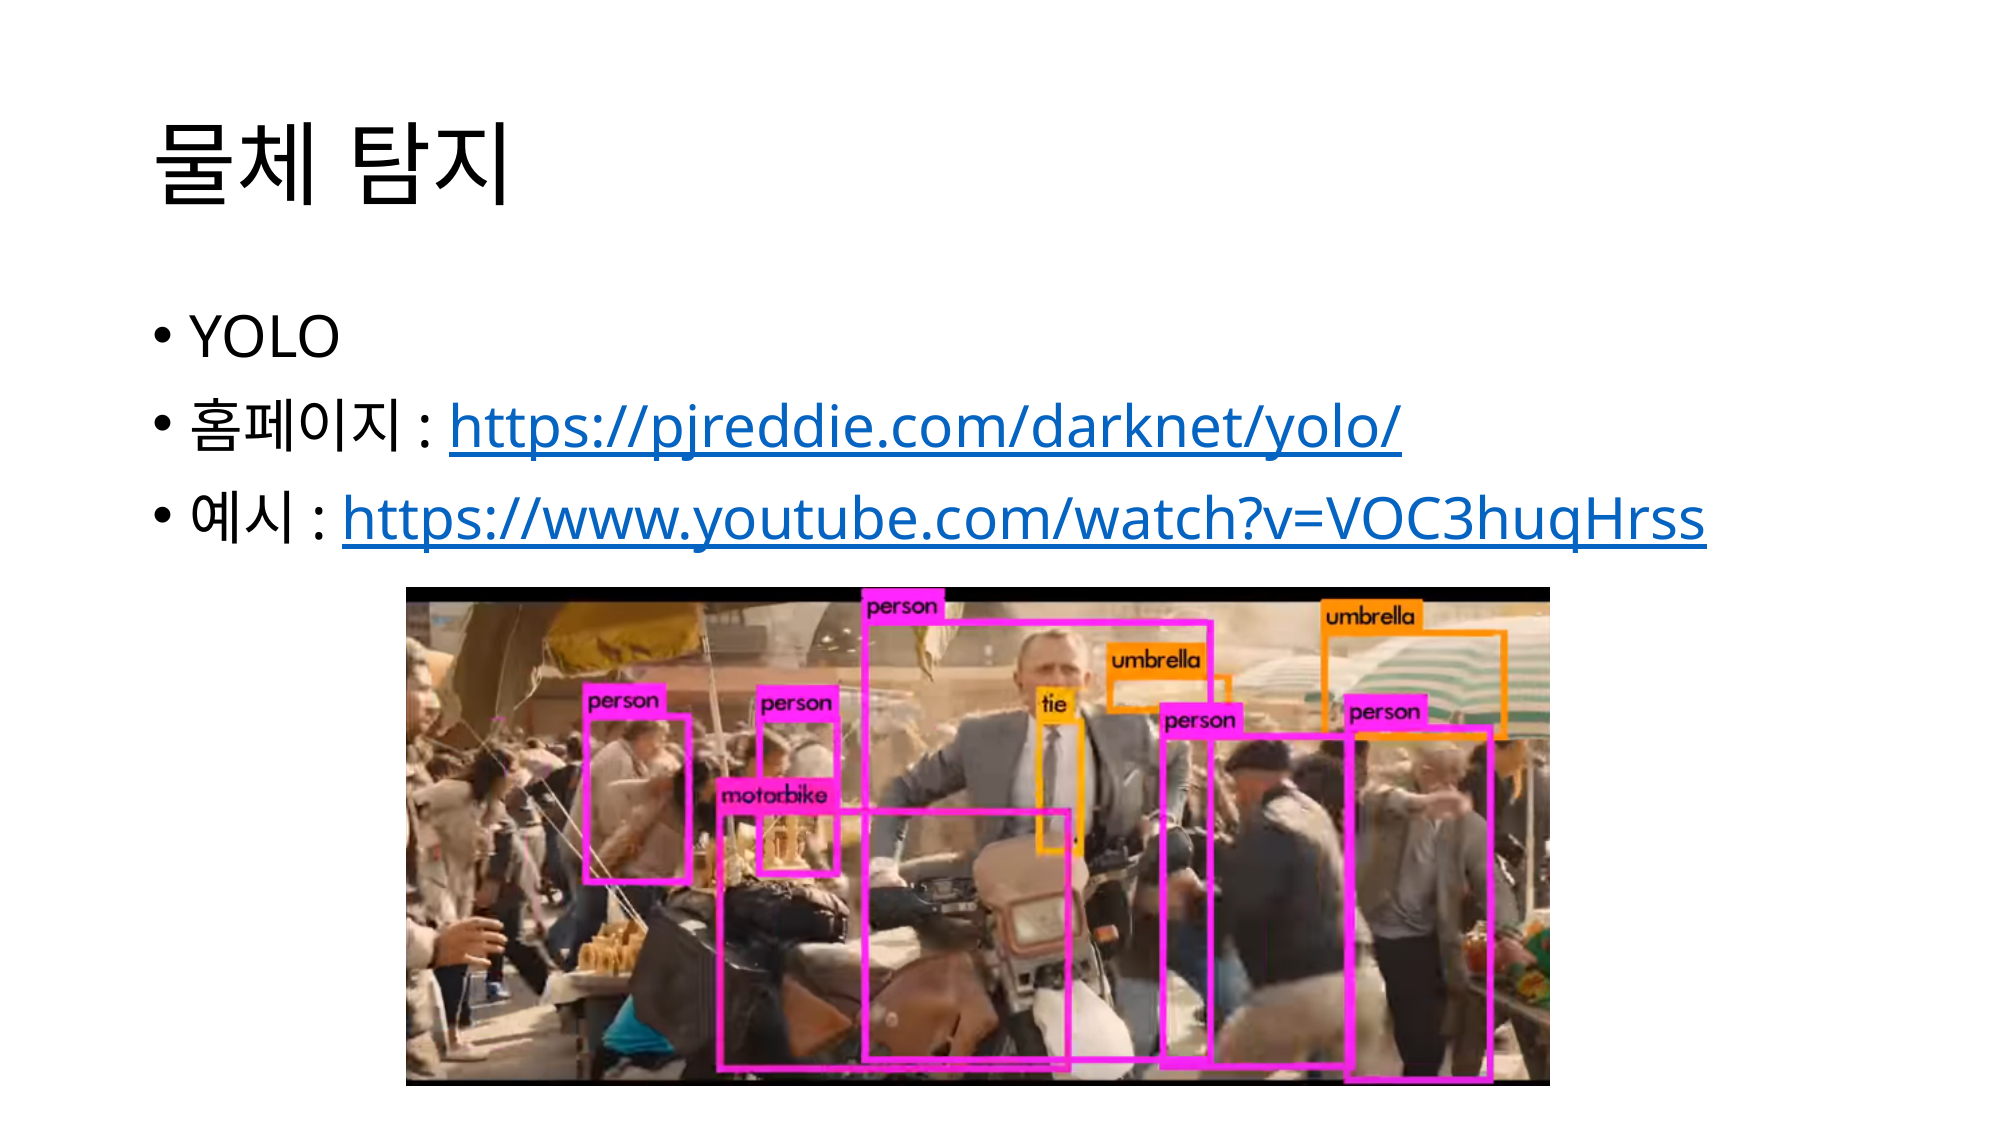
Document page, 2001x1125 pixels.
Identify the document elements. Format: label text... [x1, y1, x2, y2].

list YOLO 홈페이지: https://pjreddie.com/darknet/yolo/ 예시: https://www.youtube.com/watch?v=VOC3huqHrss [137, 299, 1863, 1014]
picture [405, 587, 1550, 1086]
title 물체 탐지 [137, 59, 1863, 278]
